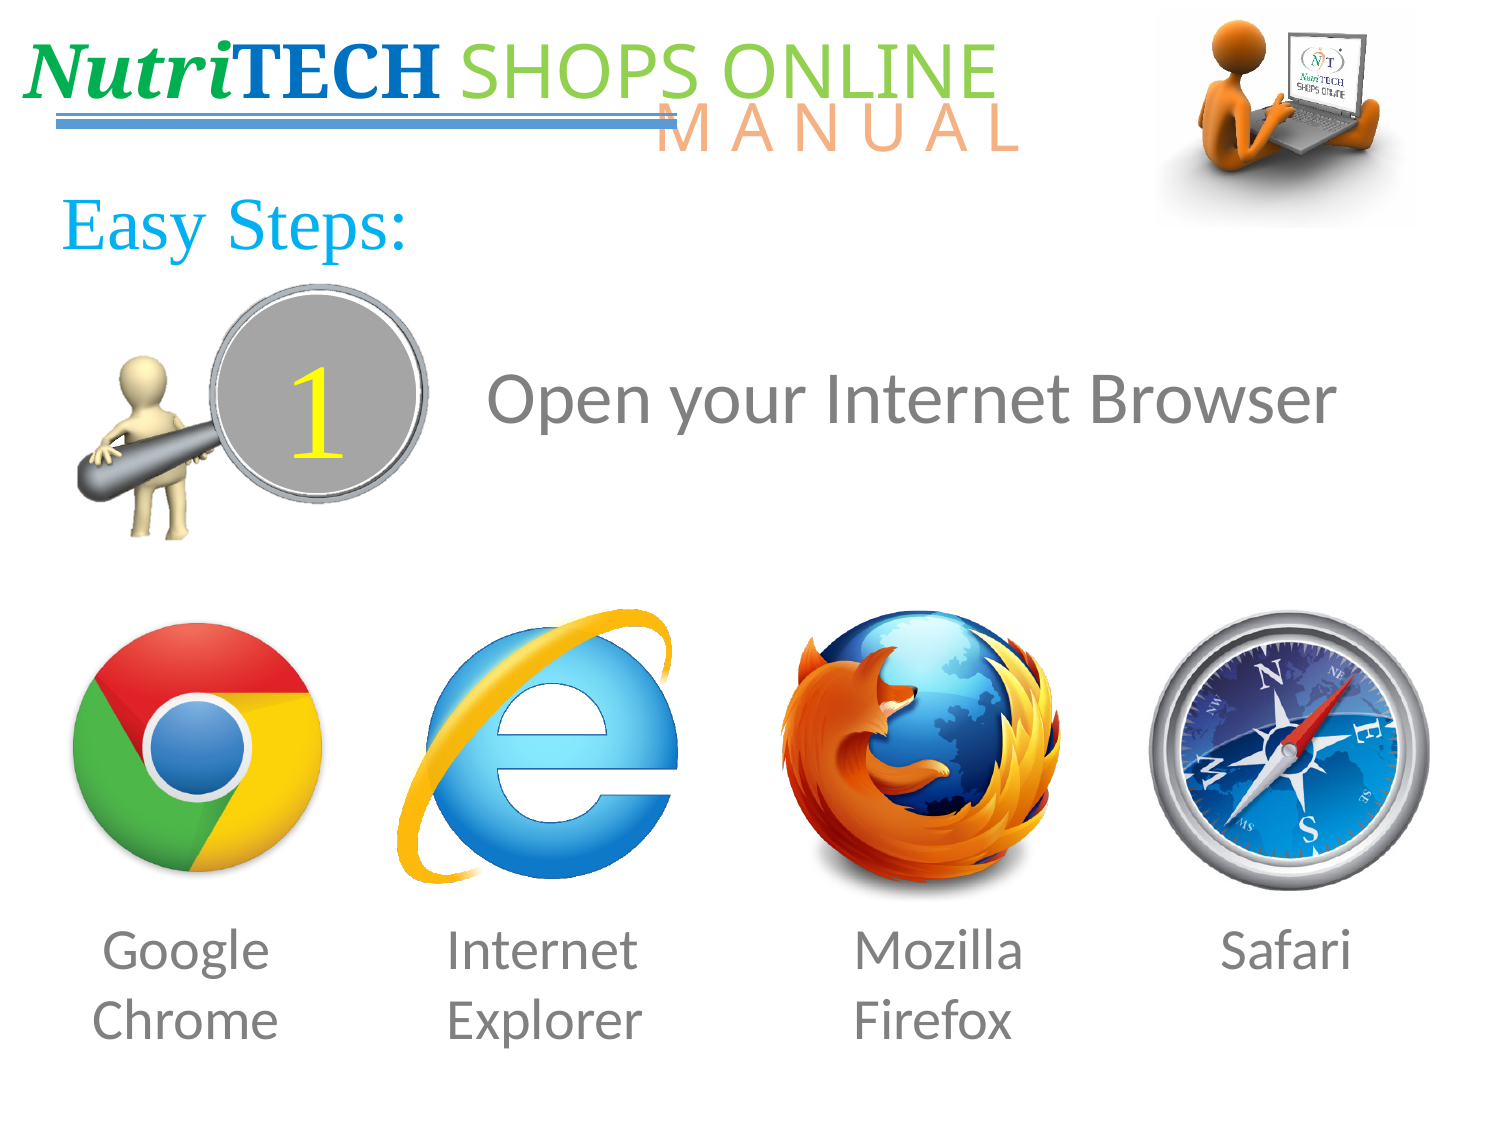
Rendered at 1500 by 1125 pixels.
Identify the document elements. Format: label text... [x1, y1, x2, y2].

picture [333, 241, 346, 246]
picture [1098, 590, 1479, 918]
picture [1155, 10, 1419, 228]
text_box Google Chrome [77, 903, 295, 1059]
picture [32, 241, 475, 574]
picture [773, 609, 1068, 904]
picture [146, 241, 160, 246]
text_box Internet Explorer [432, 904, 659, 1059]
text_box Mozilla Firefox [838, 904, 1039, 1059]
picture [365, 241, 379, 246]
text_box Safari [1205, 918, 1369, 989]
text_box NutriTECH SHOPS ONLINE [9, 15, 1015, 121]
picture [235, 241, 255, 246]
text_box Easy Steps: [46, 153, 425, 241]
picture [77, 241, 99, 245]
picture [117, 241, 128, 245]
text_box Open your Internet Browser [475, 341, 1355, 447]
picture [55, 605, 339, 889]
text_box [55, 114, 678, 124]
picture [374, 590, 688, 904]
text_box M A N U A L [639, 77, 1036, 173]
